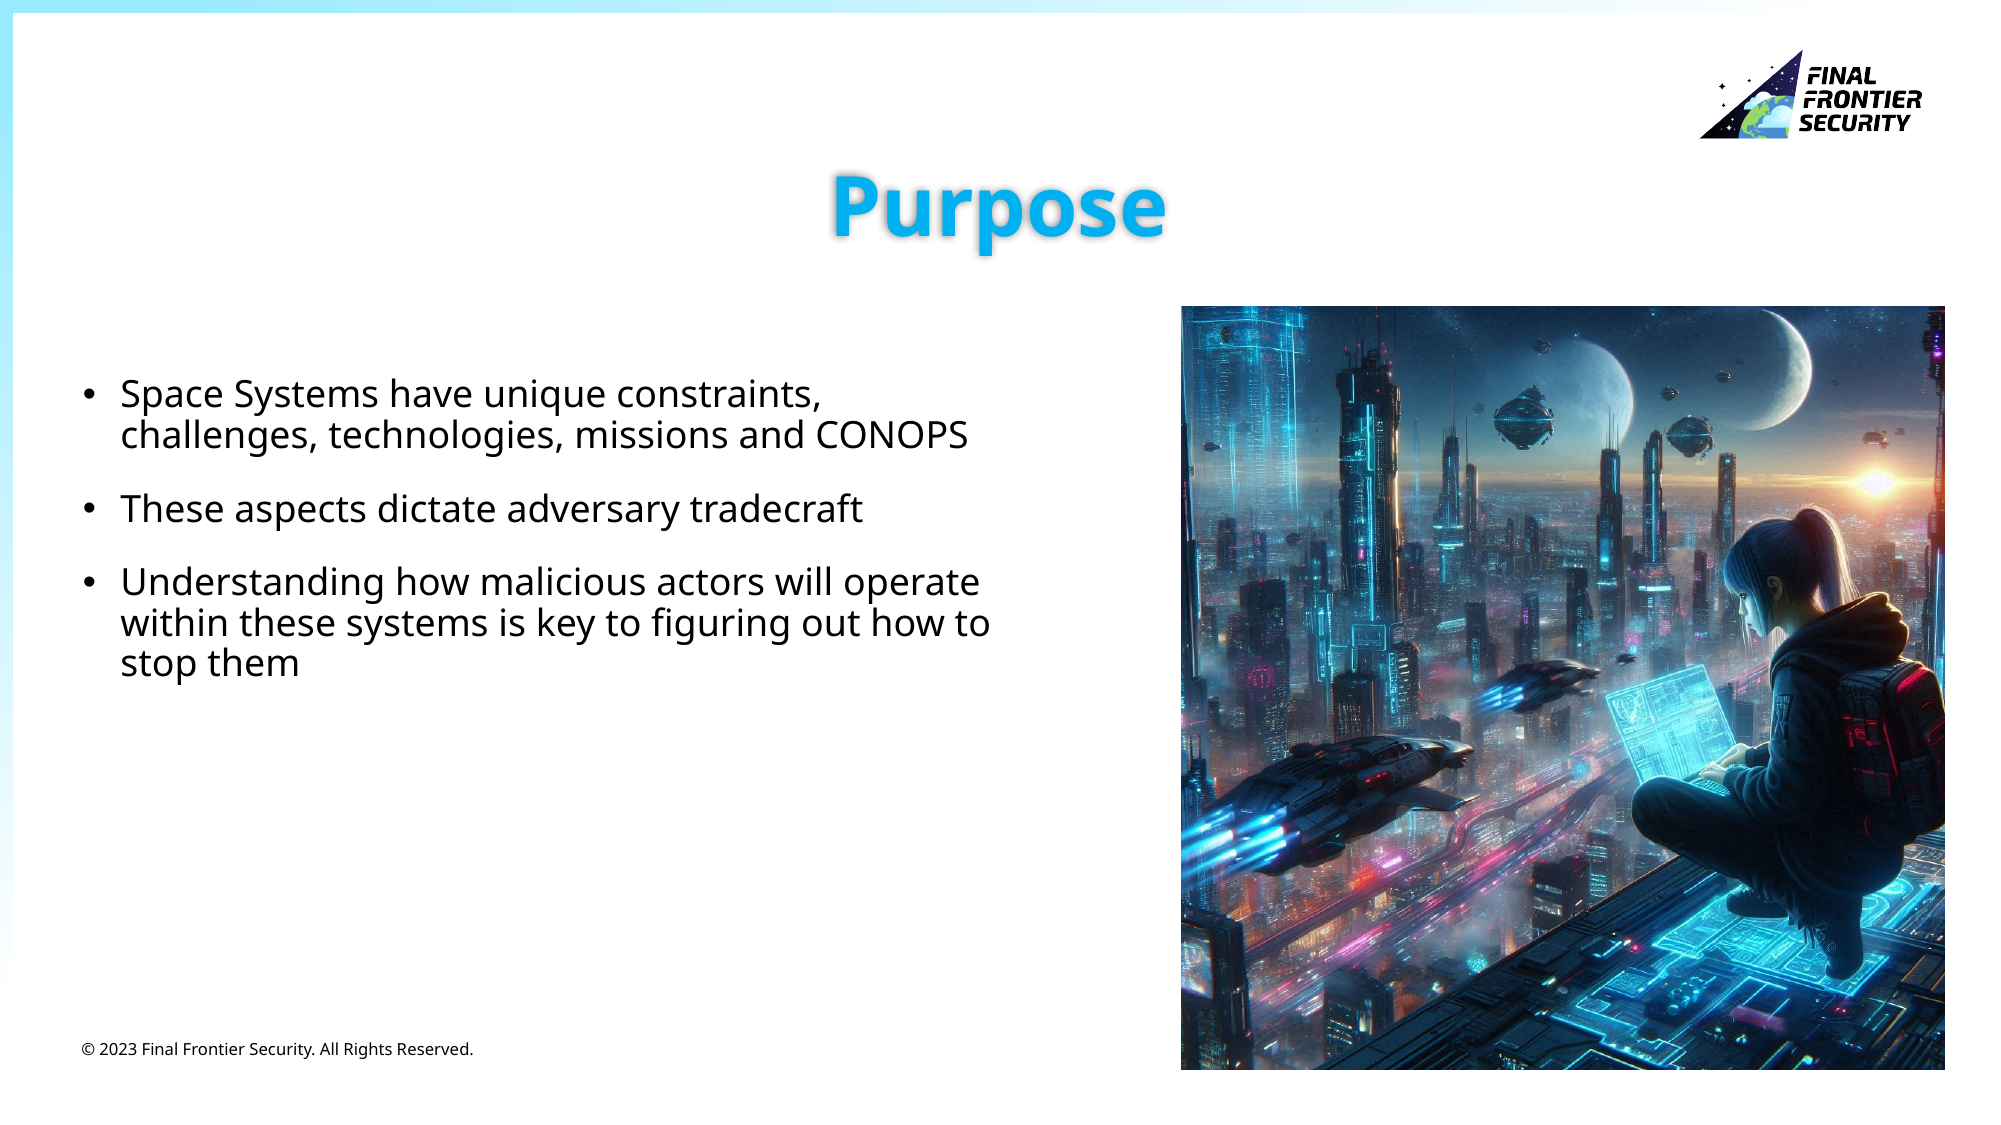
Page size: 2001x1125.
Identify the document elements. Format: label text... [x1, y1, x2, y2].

picture [1690, 40, 1931, 148]
text_box Purpose [149, 99, 1849, 307]
list Space Systems have unique constraints, challenges, technologies, missions and CONOPS These aspects dictate adversary tradecraft Understanding how malicious actors will operate within these systems is key to figuring out how to stop them [82, 375, 1000, 931]
picture [1181, 306, 1945, 1070]
